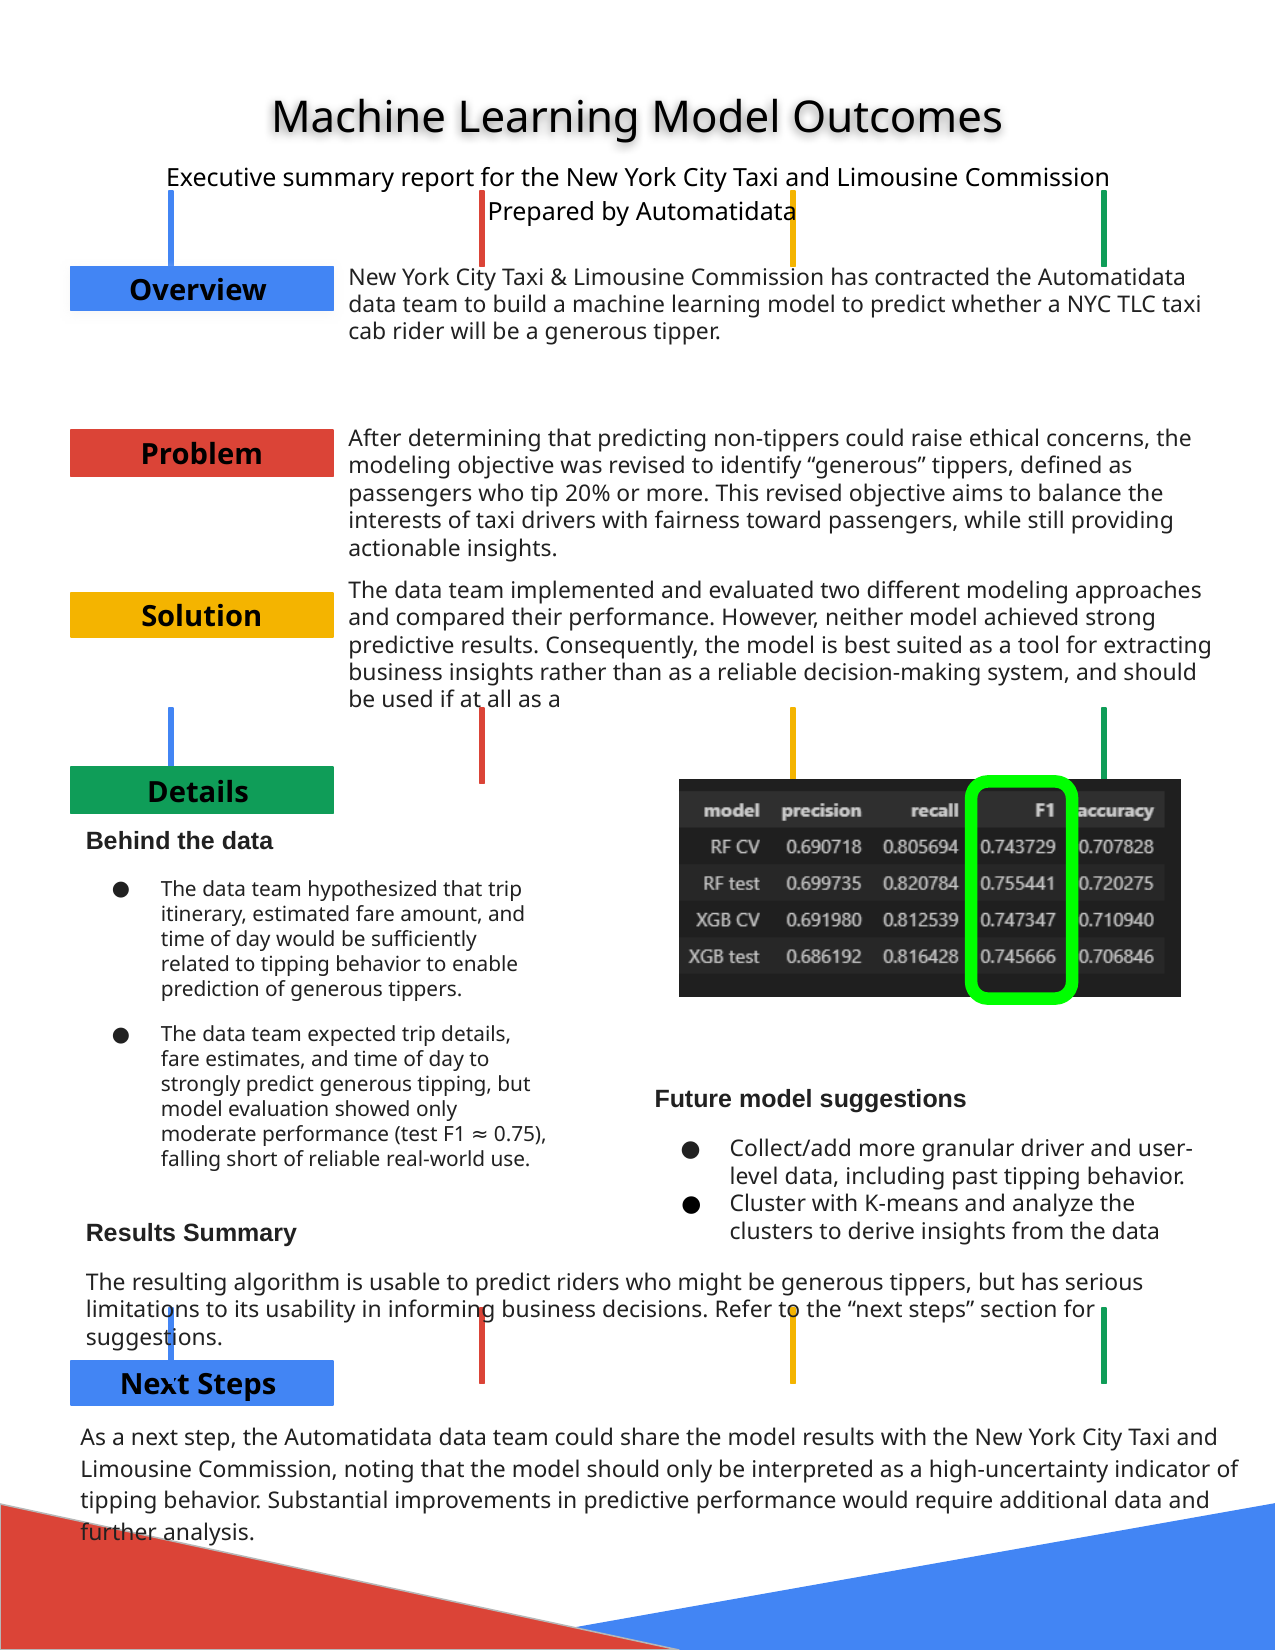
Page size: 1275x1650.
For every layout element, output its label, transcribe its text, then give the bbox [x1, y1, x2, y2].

picture [678, 779, 1182, 997]
text_box Results Summary The resulting algorithm is usable to predict riders who might be generous tippers, but has serious limitations to its usability in informing business decisions. Refer to the “next steps” section for suggestions. [70, 1201, 1226, 1365]
text_box Behind the data The data team hypothesized that trip itinerary, estimated fare amount, and time of day would be sufficiently related to tipping behavior to enable prediction of generous tippers. The data team expected trip details, fare estimates, and time of day to strongly predict generous tipping, but model evaluation showed only moderate performance (test F1 ≈ 0.75), falling short of reliable real-world use. [70, 809, 563, 1186]
title Machine Learning Model Outcomes [70, 73, 1205, 142]
text_box As a next step, the Automatidata data team could share the model results with the New York City Taxi and Limousine Commission, noting that the model should only be interpreted as a high-uncertainty indicator of tipping behavior. Substantial improvements in predictive performance would require additional data and further analysis. [65, 1403, 1272, 1556]
text_box The data team implemented and evaluated two different modeling approaches and compared their performance. However, neither model achieved strong predictive results. Consequently, the model is best suited as a tool for extracting business insights rather than as a reliable decision-making system, and should be used if at all as a [333, 560, 1242, 713]
text_box After determining that predicting non-tippers could raise ethical concerns, the modeling objective was revised to identify “generous” tippers, defined as passengers who tip 20% or more. This revised objective aims to balance the interests of taxi drivers with fairness toward passengers, while still providing actionable insights. [333, 408, 1242, 560]
text_box New York City Taxi & Limousine Commission has contracted the Automatidata data team to build a machine learning model to predict whether a NYC TLC taxi cab rider will be a generous tipper. [333, 247, 1242, 326]
text_box Future model suggestions Collect/add more granular driver and user-level data, including past tipping behavior. Cluster with K-means and analyze the clusters to derive insights from the data [639, 1068, 1226, 1259]
subtitle Executive summary report for the New York City Taxi and Limousine Commission Prepared by Automatidata [36, 142, 1242, 1130]
